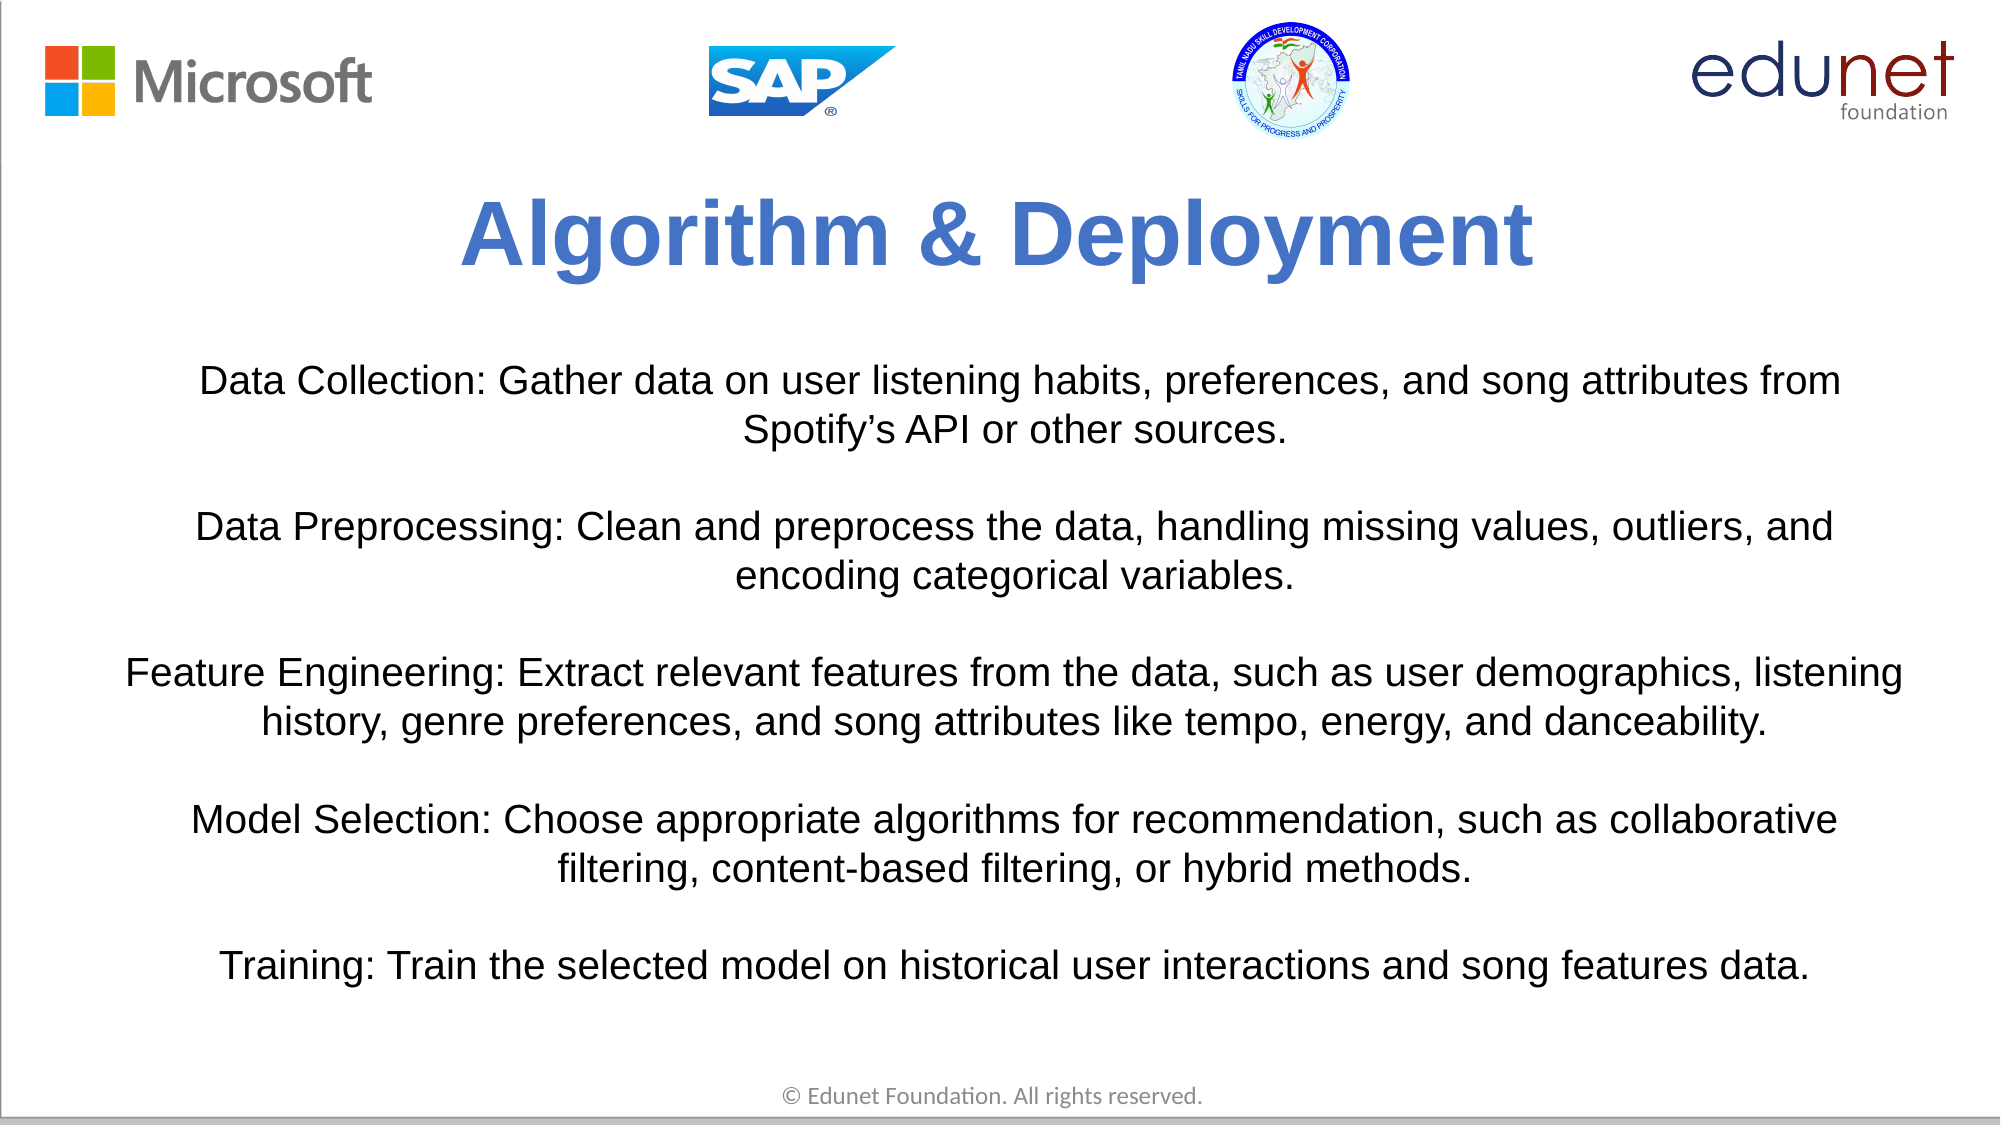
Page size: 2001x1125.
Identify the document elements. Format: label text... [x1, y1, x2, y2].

subtitle Data Collection: Gather data on user listening habits, preferences, and song attributes from Spotify’s API or other sources. Data Preprocessing: Clean and preprocess the data, handling missing values, outliers, and encoding categorical variables. Feature Engineering: Extract relevant features from the data, such as user demographics, listening history, genre preferences, and song attributes like tempo, energy, and danceability. Model Selection: Choose appropriate algorithms for recommendation, such as collaborative filtering, content-based filtering, or hybrid methods. Training: Train the selected model on historical user interactions and song features data. [100, 346, 1931, 1010]
picture [0, 0, 2001, 1125]
picture [709, 48, 896, 116]
footer © Edunet Foundation. All rights reserved. [655, 1065, 1331, 1125]
picture [1232, 22, 1350, 140]
picture [1686, 37, 1957, 125]
title Algorithm & Deployment [247, 158, 1748, 293]
picture [45, 46, 372, 116]
